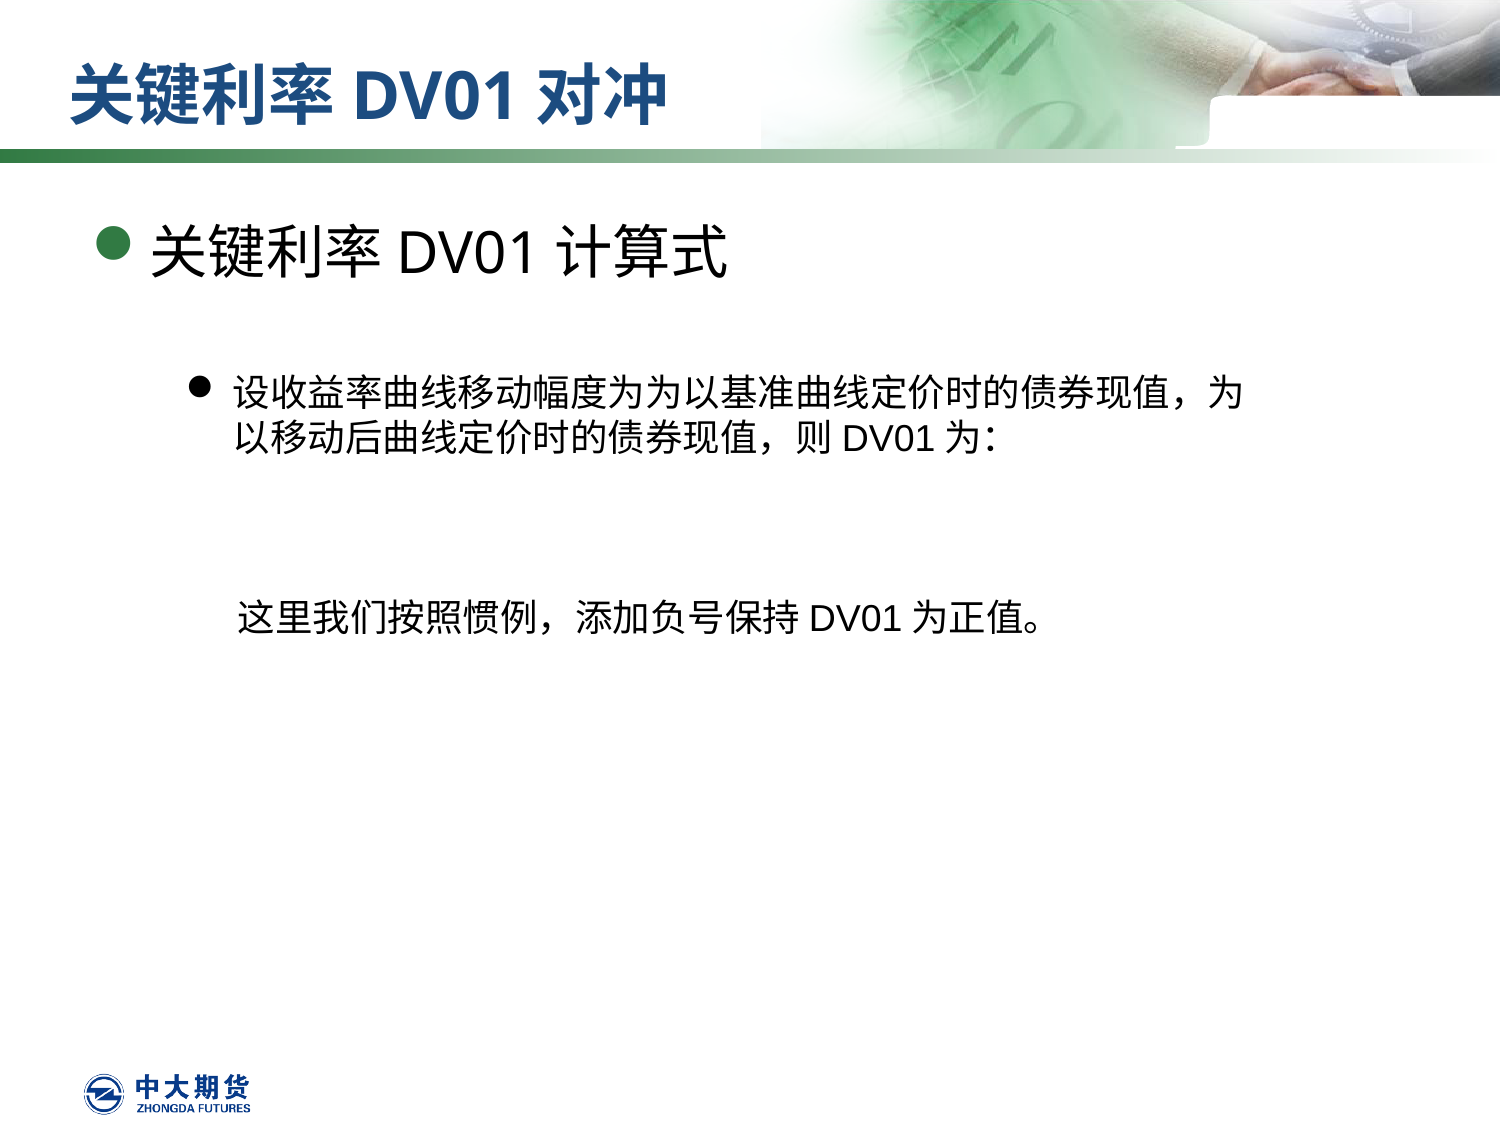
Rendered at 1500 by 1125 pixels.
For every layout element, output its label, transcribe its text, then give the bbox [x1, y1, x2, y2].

picture [82, 1057, 258, 1125]
picture [761, 0, 1500, 150]
list 关键利率DV01计算式 [76, 208, 1427, 1038]
title 关键利率DV01对冲 [53, 42, 1187, 143]
